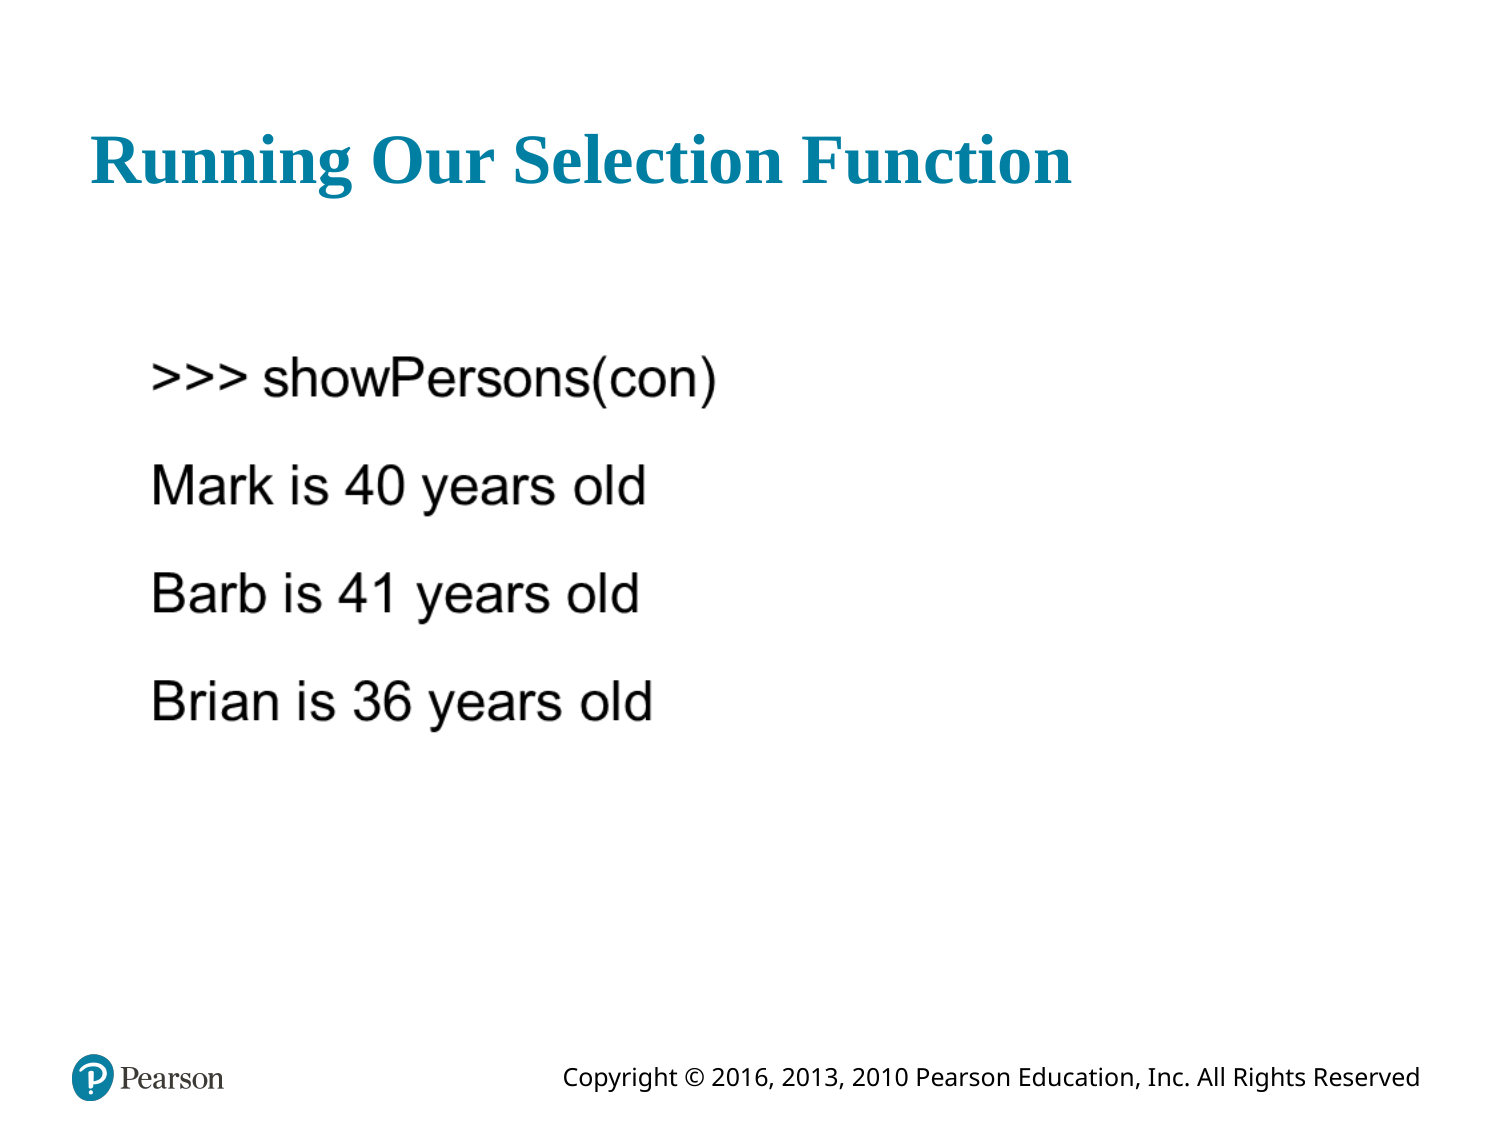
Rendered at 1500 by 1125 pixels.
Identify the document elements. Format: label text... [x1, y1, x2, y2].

picture [80, 1063, 106, 1088]
title Running Our Selection Function [75, 0, 1425, 213]
picture [72, 1054, 88, 1070]
picture [72, 1087, 83, 1101]
picture [117, 325, 751, 767]
picture [98, 1054, 224, 1101]
